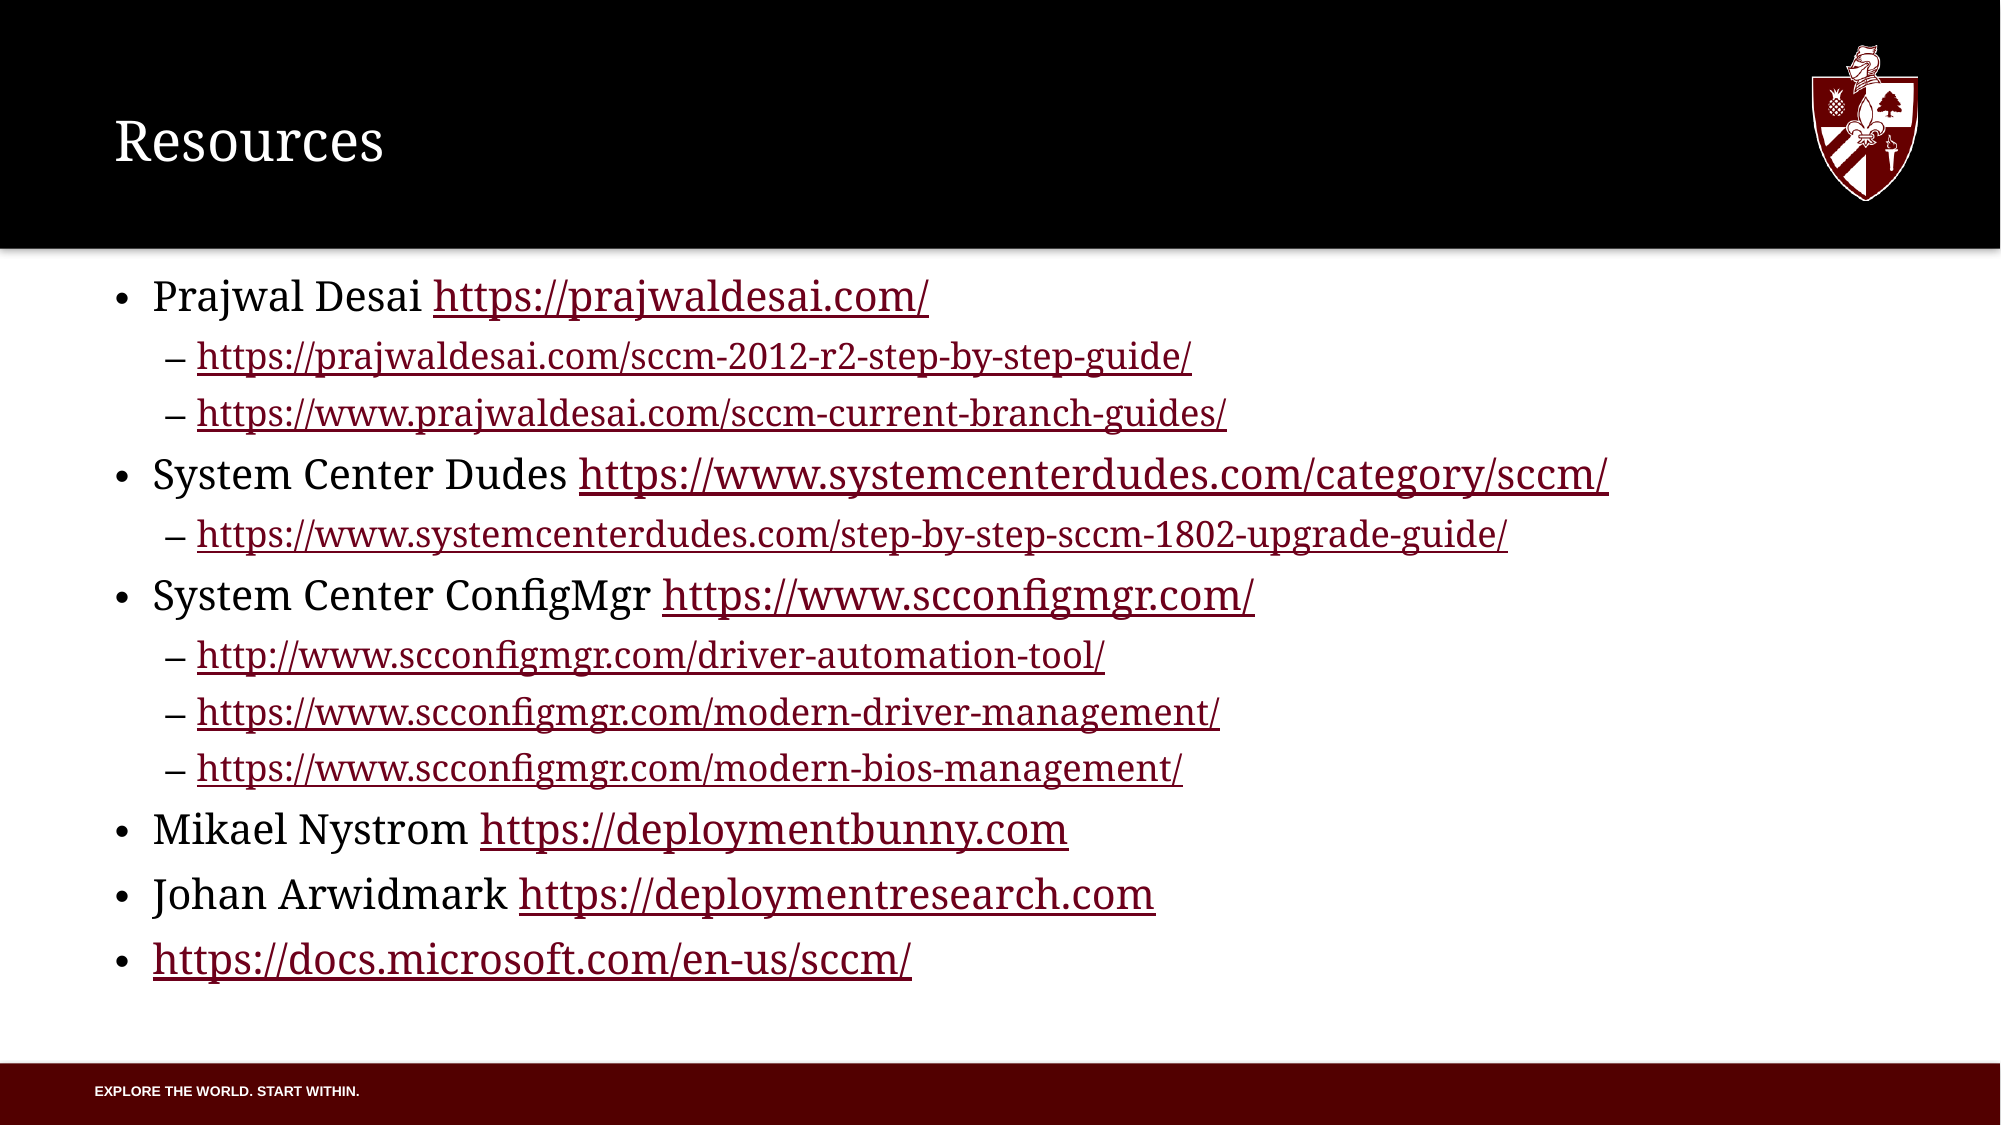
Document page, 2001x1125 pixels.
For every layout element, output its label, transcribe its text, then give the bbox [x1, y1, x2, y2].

title Resources [99, 45, 1900, 233]
list Prajwal Desai https://prajwaldesai.com/ https://prajwaldesai.com/sccm-2012-r2-step-by-step-guide/ https://www.prajwaldesai.com/sccm-current-branch-guides/ System Center Dudes https://www.systemcenterdudes.com/category/sccm/ https://www.systemcenterdudes.com/step-by-step-sccm-1802-upgrade-guide/ System Center ConfigMgr https://www.scconfigmgr.com/ http://www.scconfigmgr.com/driver-automation-tool/ https://www.scconfigmgr.com/modern-driver-management/ https://www.scconfigmgr.com/modern-bios-management/ Mikael Nystrom https://deploymentbunny.com Johan Arwidmark https://deploymentresearch.com https://docs.microsoft.com/en-us/sccm/ [99, 262, 1900, 1005]
